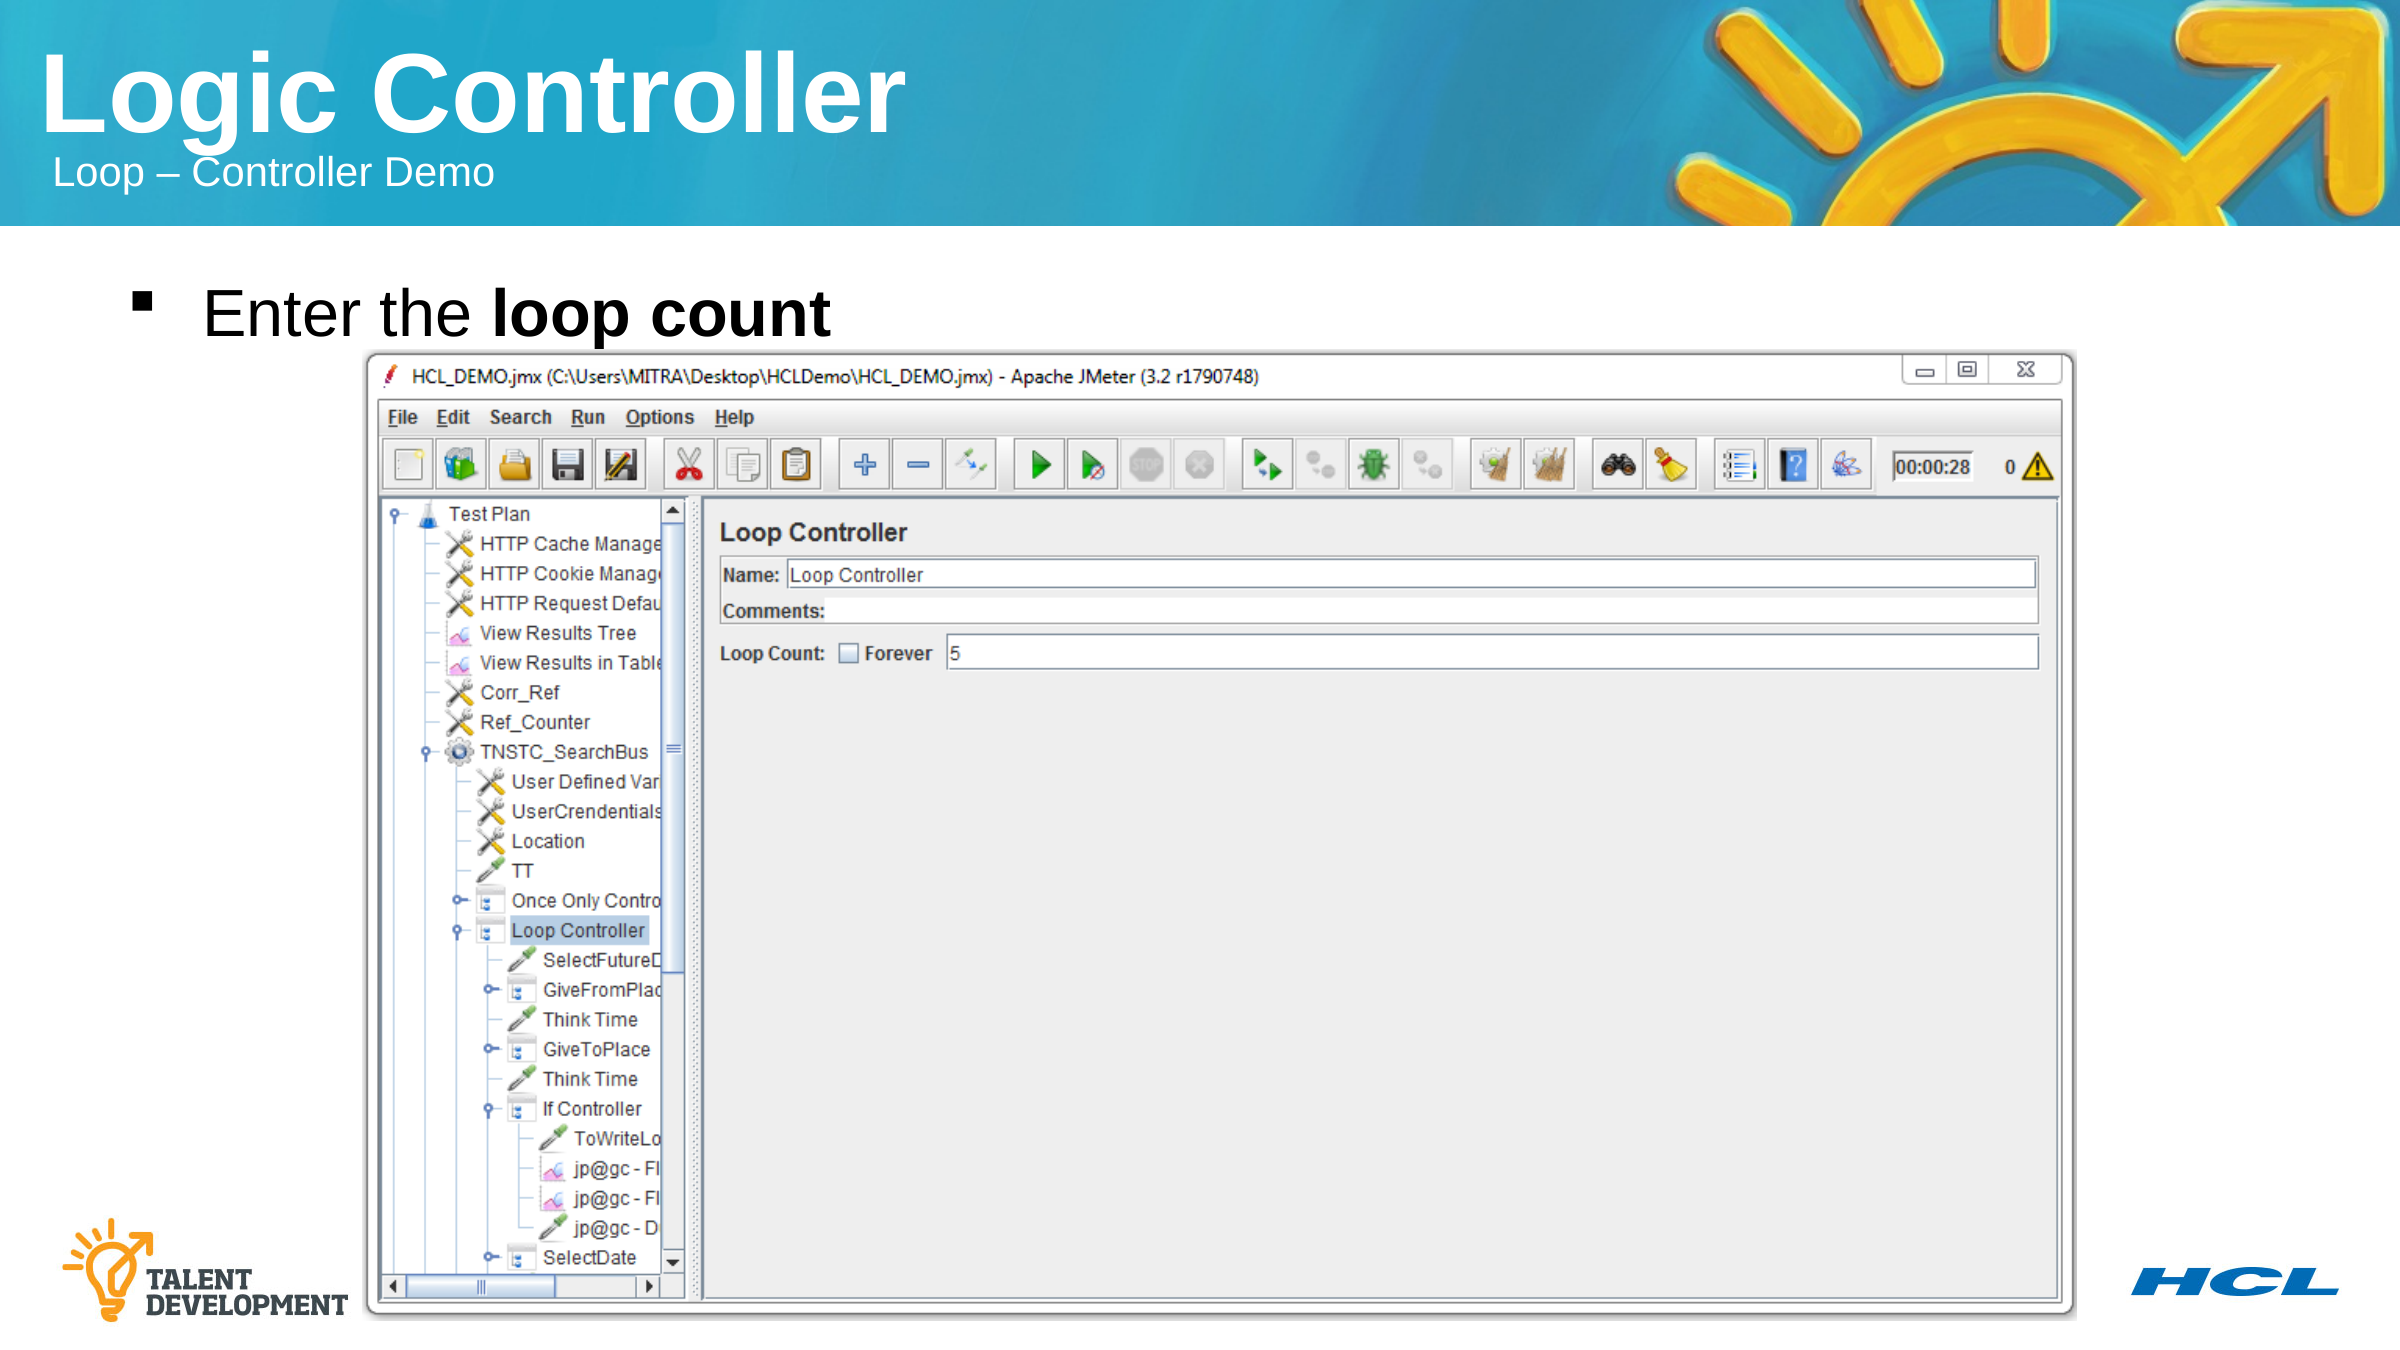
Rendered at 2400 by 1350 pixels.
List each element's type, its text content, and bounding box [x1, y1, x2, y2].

list Enter the loop count [112, 262, 2255, 1154]
picture [0, 349, 2077, 1350]
picture [0, 0, 2400, 226]
picture [2100, 1169, 2397, 1350]
list Loop – Controller Demo [37, 138, 1675, 200]
list Logic Controller [24, 12, 1675, 138]
